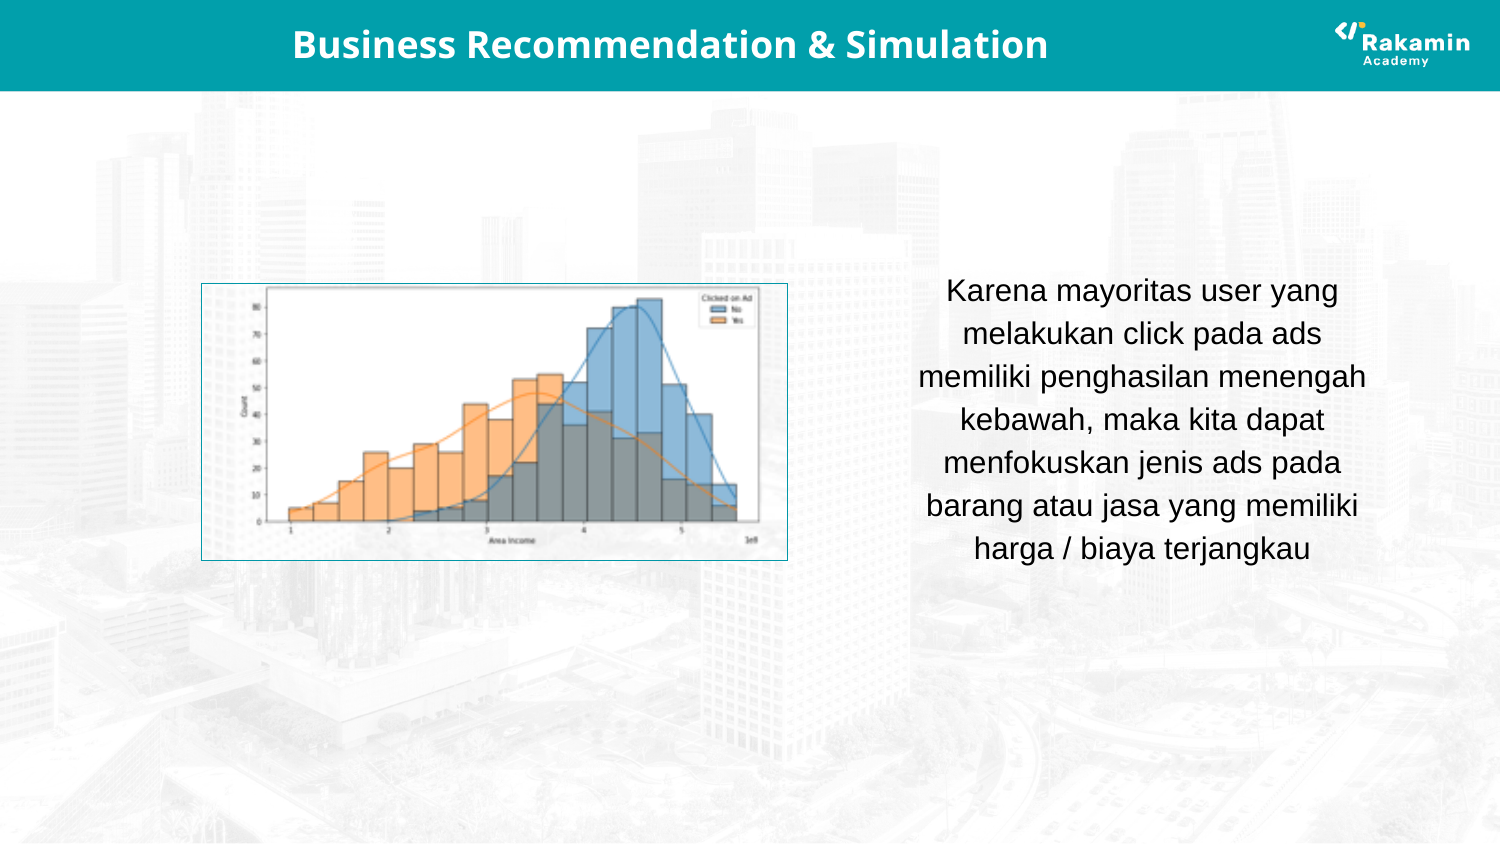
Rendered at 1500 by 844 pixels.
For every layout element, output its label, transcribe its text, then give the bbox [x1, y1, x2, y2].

title Business Recommendation & Simulation [0, 6, 1342, 92]
picture [0, 0, 1500, 844]
list Karena mayoritas user yang melakukan click pada ads memiliki penghasilan menengah kebawah, maka kita dapat menfokuskan jenis ads pada barang atau jasa yang memiliki harga / biaya terjangkau [876, 249, 1387, 595]
